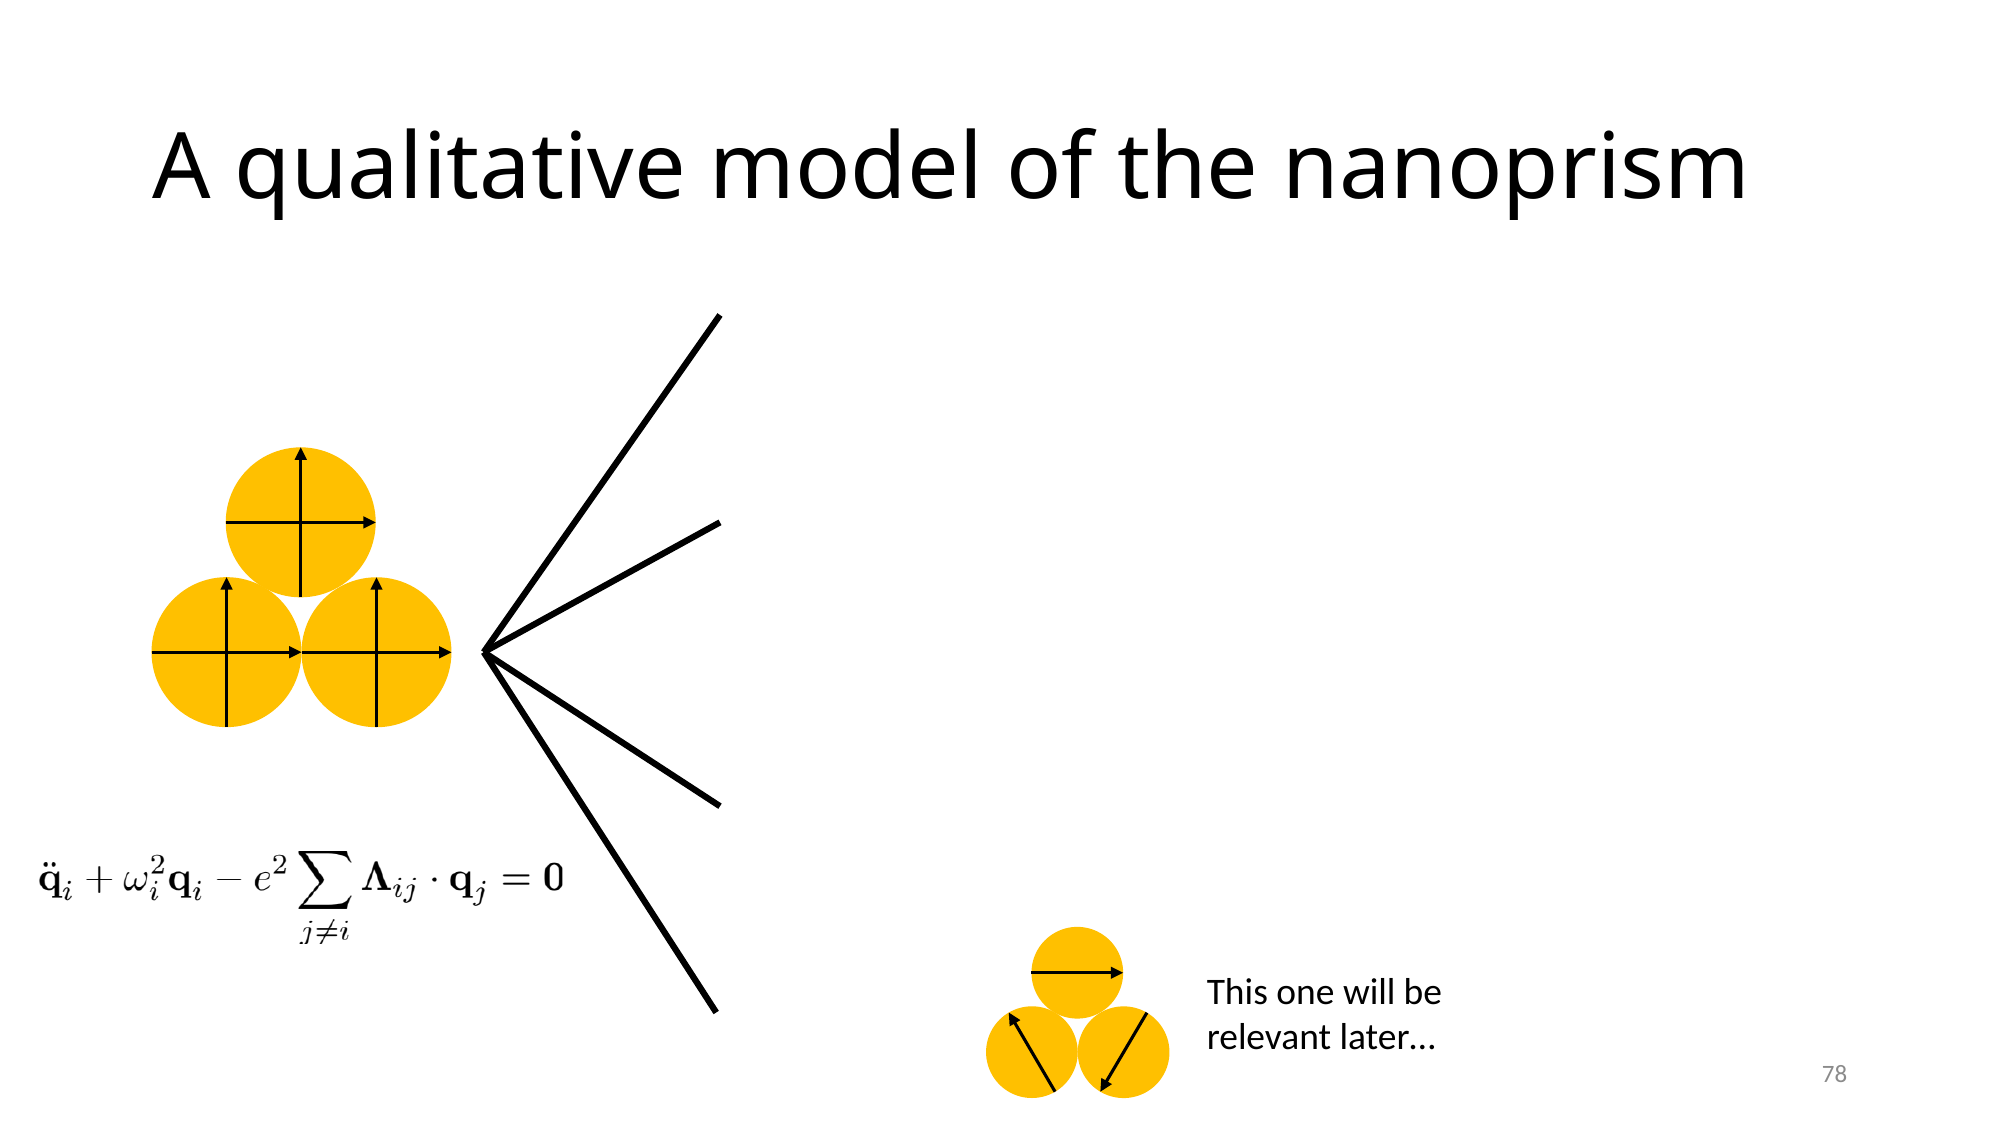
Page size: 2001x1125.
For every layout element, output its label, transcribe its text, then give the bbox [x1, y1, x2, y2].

text_box [300, 576, 453, 728]
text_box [717, 652, 721, 807]
text_box [1077, 1012, 1171, 1099]
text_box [483, 522, 721, 652]
text_box [150, 576, 301, 728]
text_box [985, 1005, 1078, 1099]
text_box [1077, 1005, 1145, 1052]
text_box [483, 652, 717, 1013]
picture [38, 850, 563, 944]
title A qualitative model of the nanoprism [137, 59, 1863, 278]
text_box [225, 446, 377, 598]
slide_number 77 [1412, 1042, 1863, 1103]
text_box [483, 314, 721, 522]
text_box This one will be relevant later… [1192, 959, 1538, 1065]
text_box [1030, 926, 1124, 1020]
